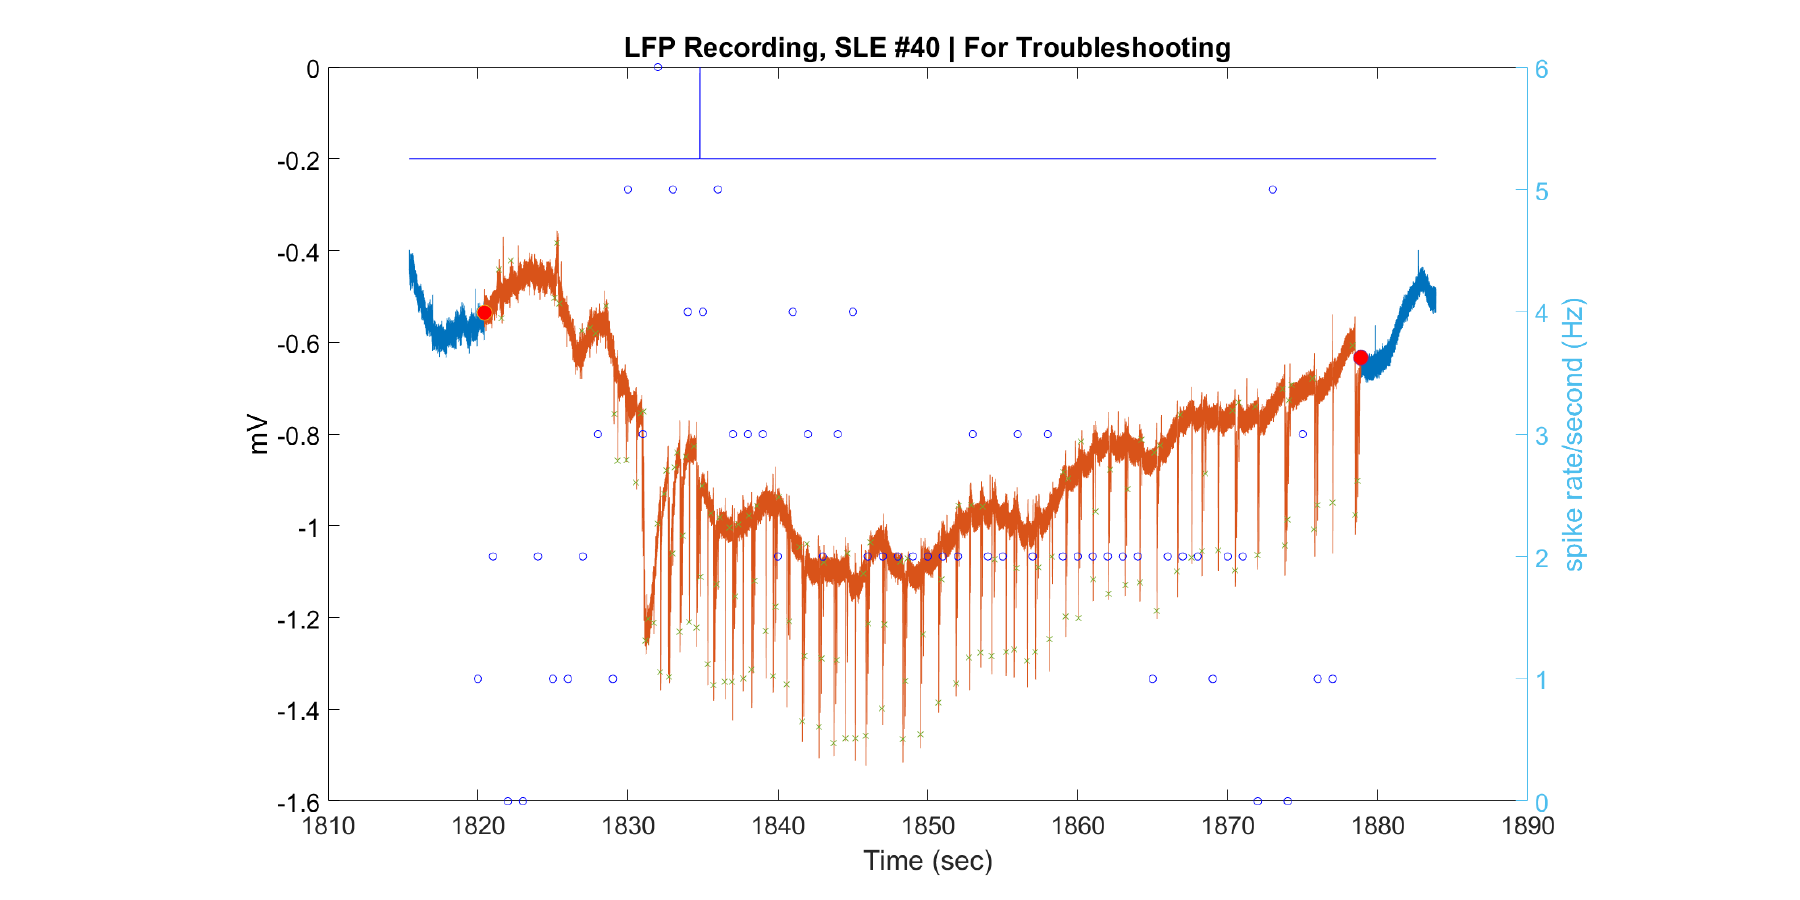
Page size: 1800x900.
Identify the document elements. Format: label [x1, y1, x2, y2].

picture [126, 0, 1674, 900]
